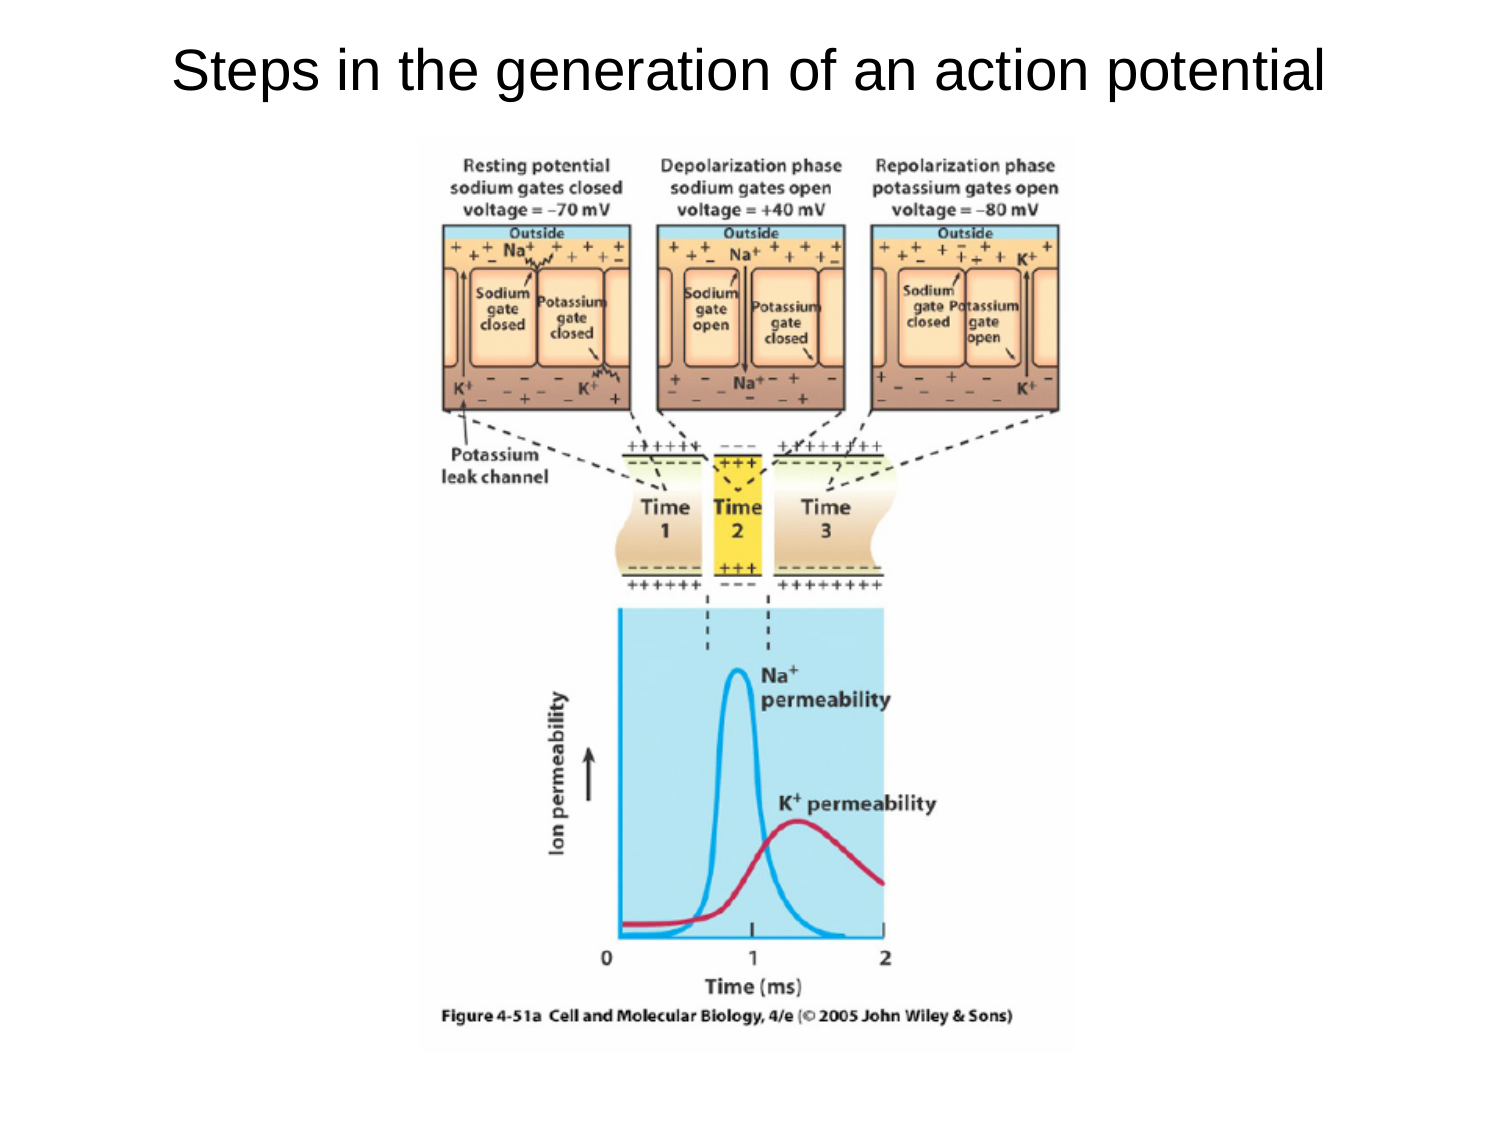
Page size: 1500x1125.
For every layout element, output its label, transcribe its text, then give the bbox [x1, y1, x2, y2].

text_box Steps in the generation of an action potential [125, 24, 1375, 110]
picture [417, 137, 1076, 1053]
